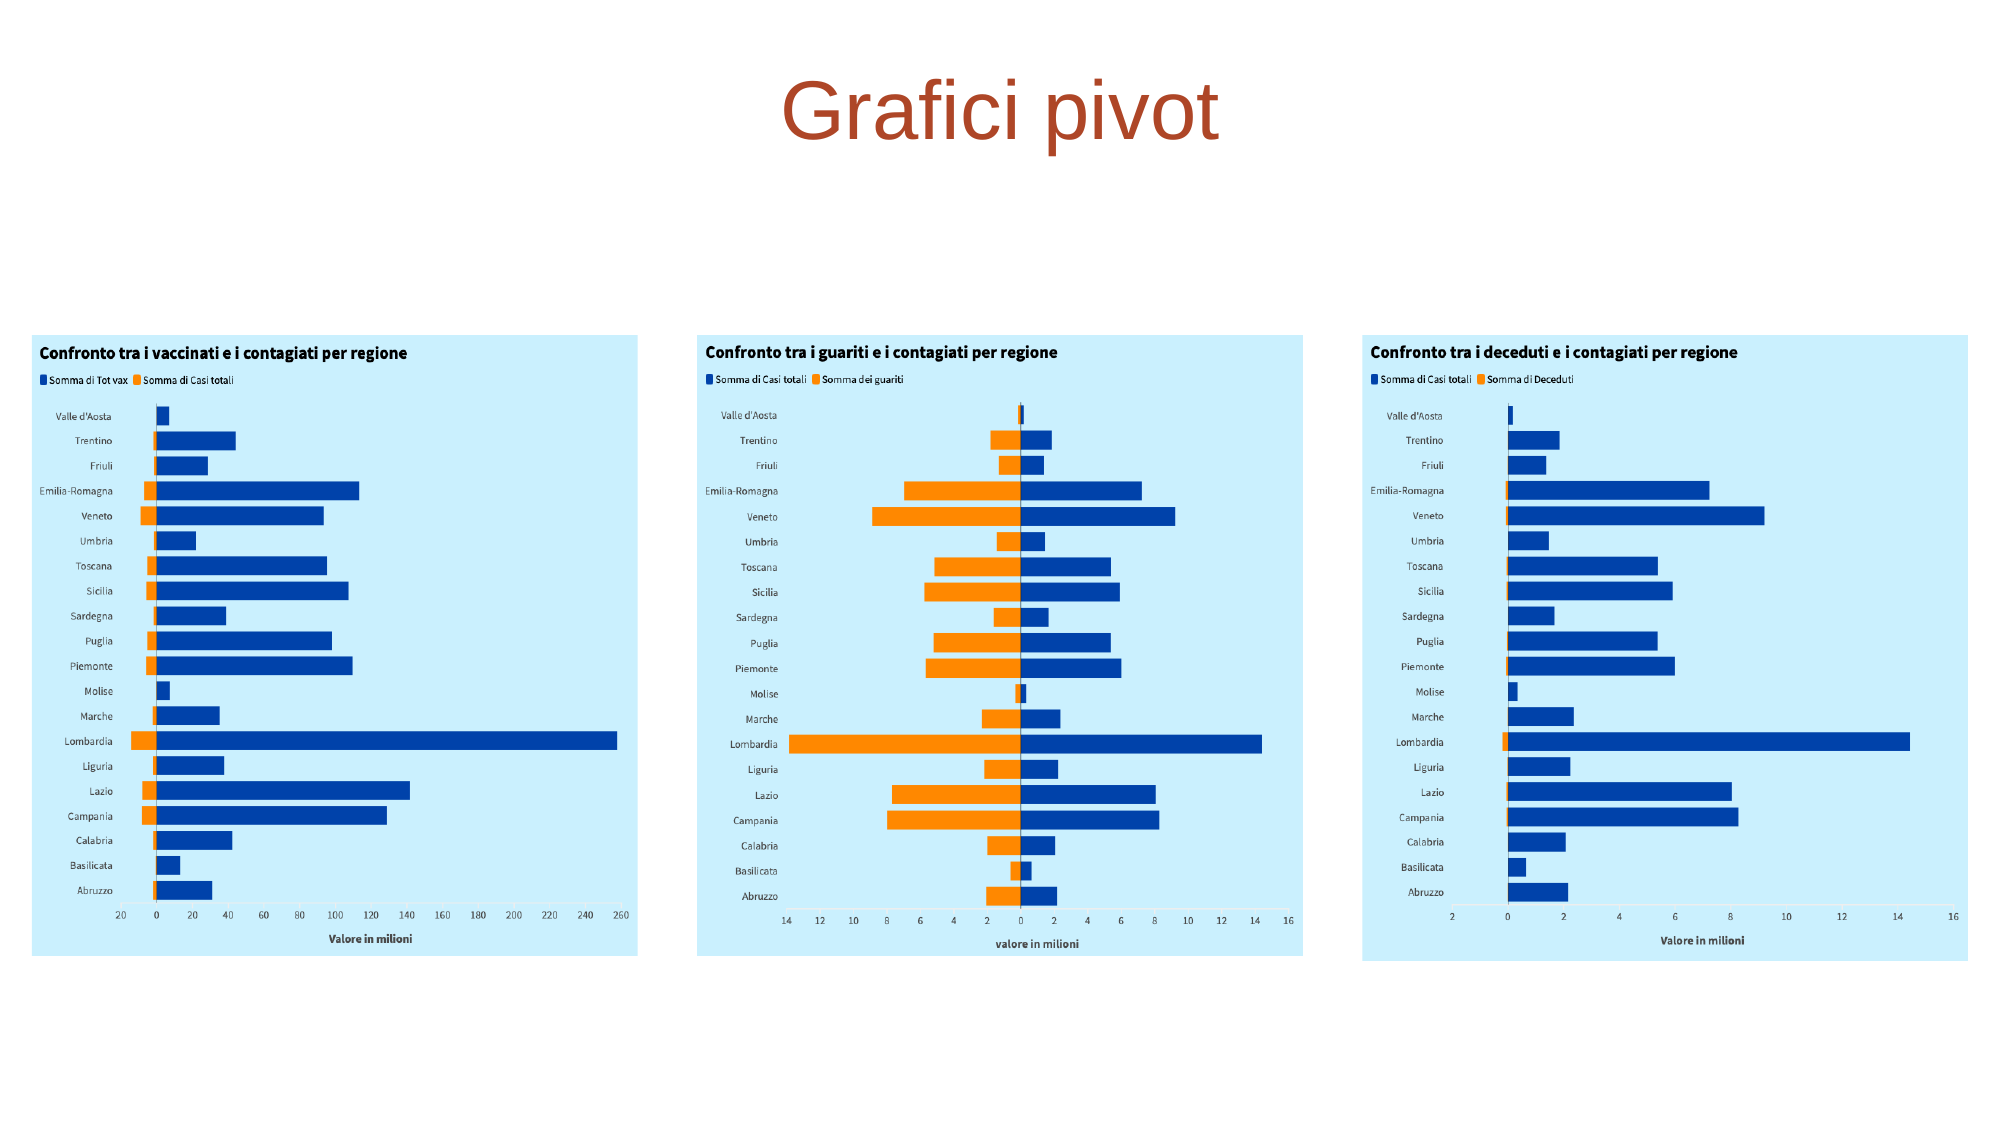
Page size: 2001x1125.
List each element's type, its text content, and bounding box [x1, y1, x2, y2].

picture [31, 334, 638, 956]
picture [696, 334, 1304, 956]
picture [1362, 334, 1969, 967]
text_box Grafici pivot [174, 58, 1825, 167]
